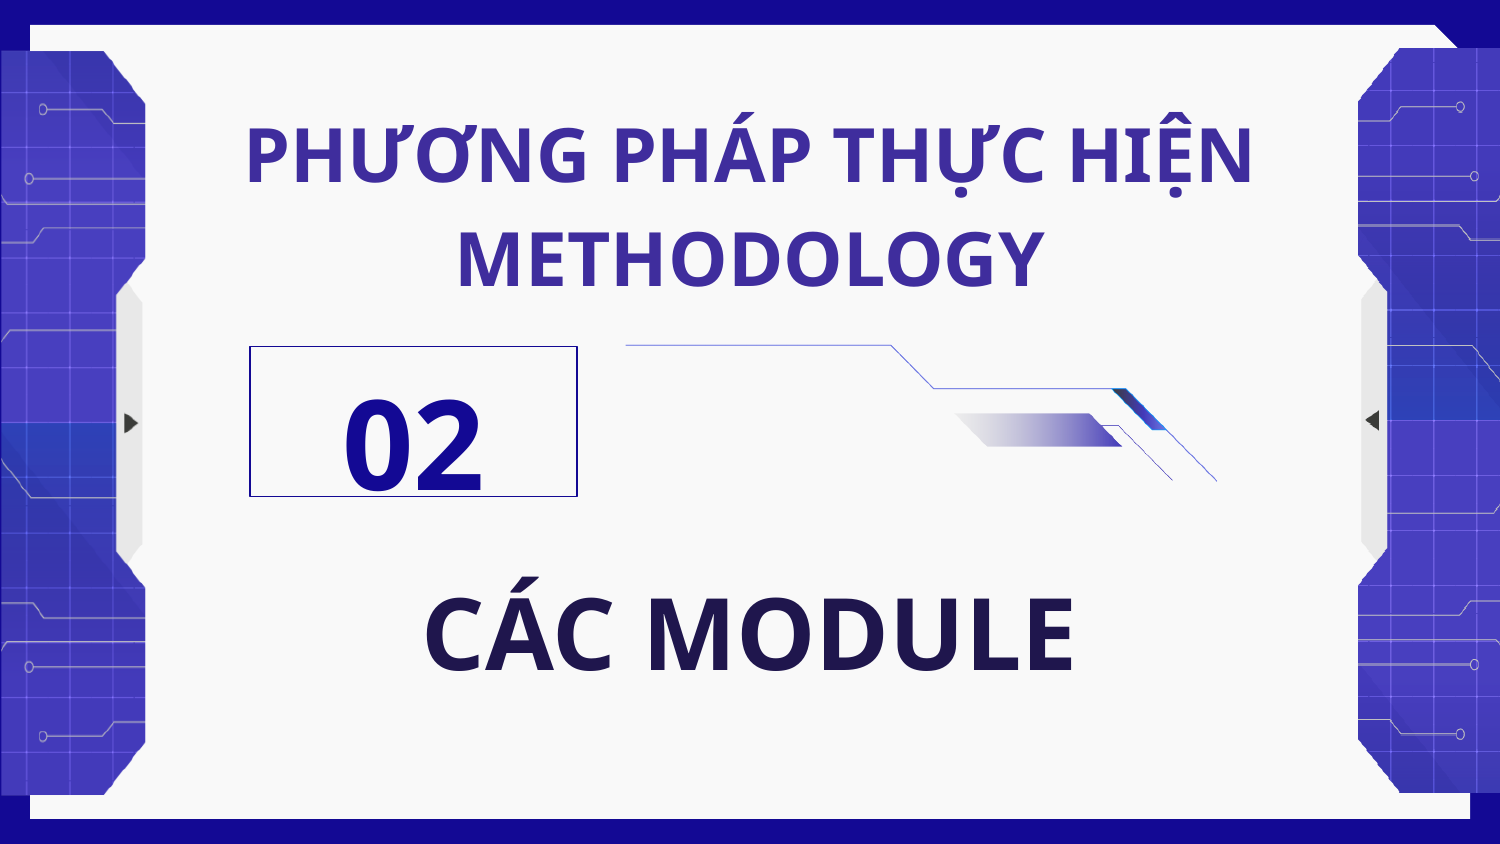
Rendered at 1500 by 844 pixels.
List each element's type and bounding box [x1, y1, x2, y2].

text_box [1, 11, 1500, 833]
